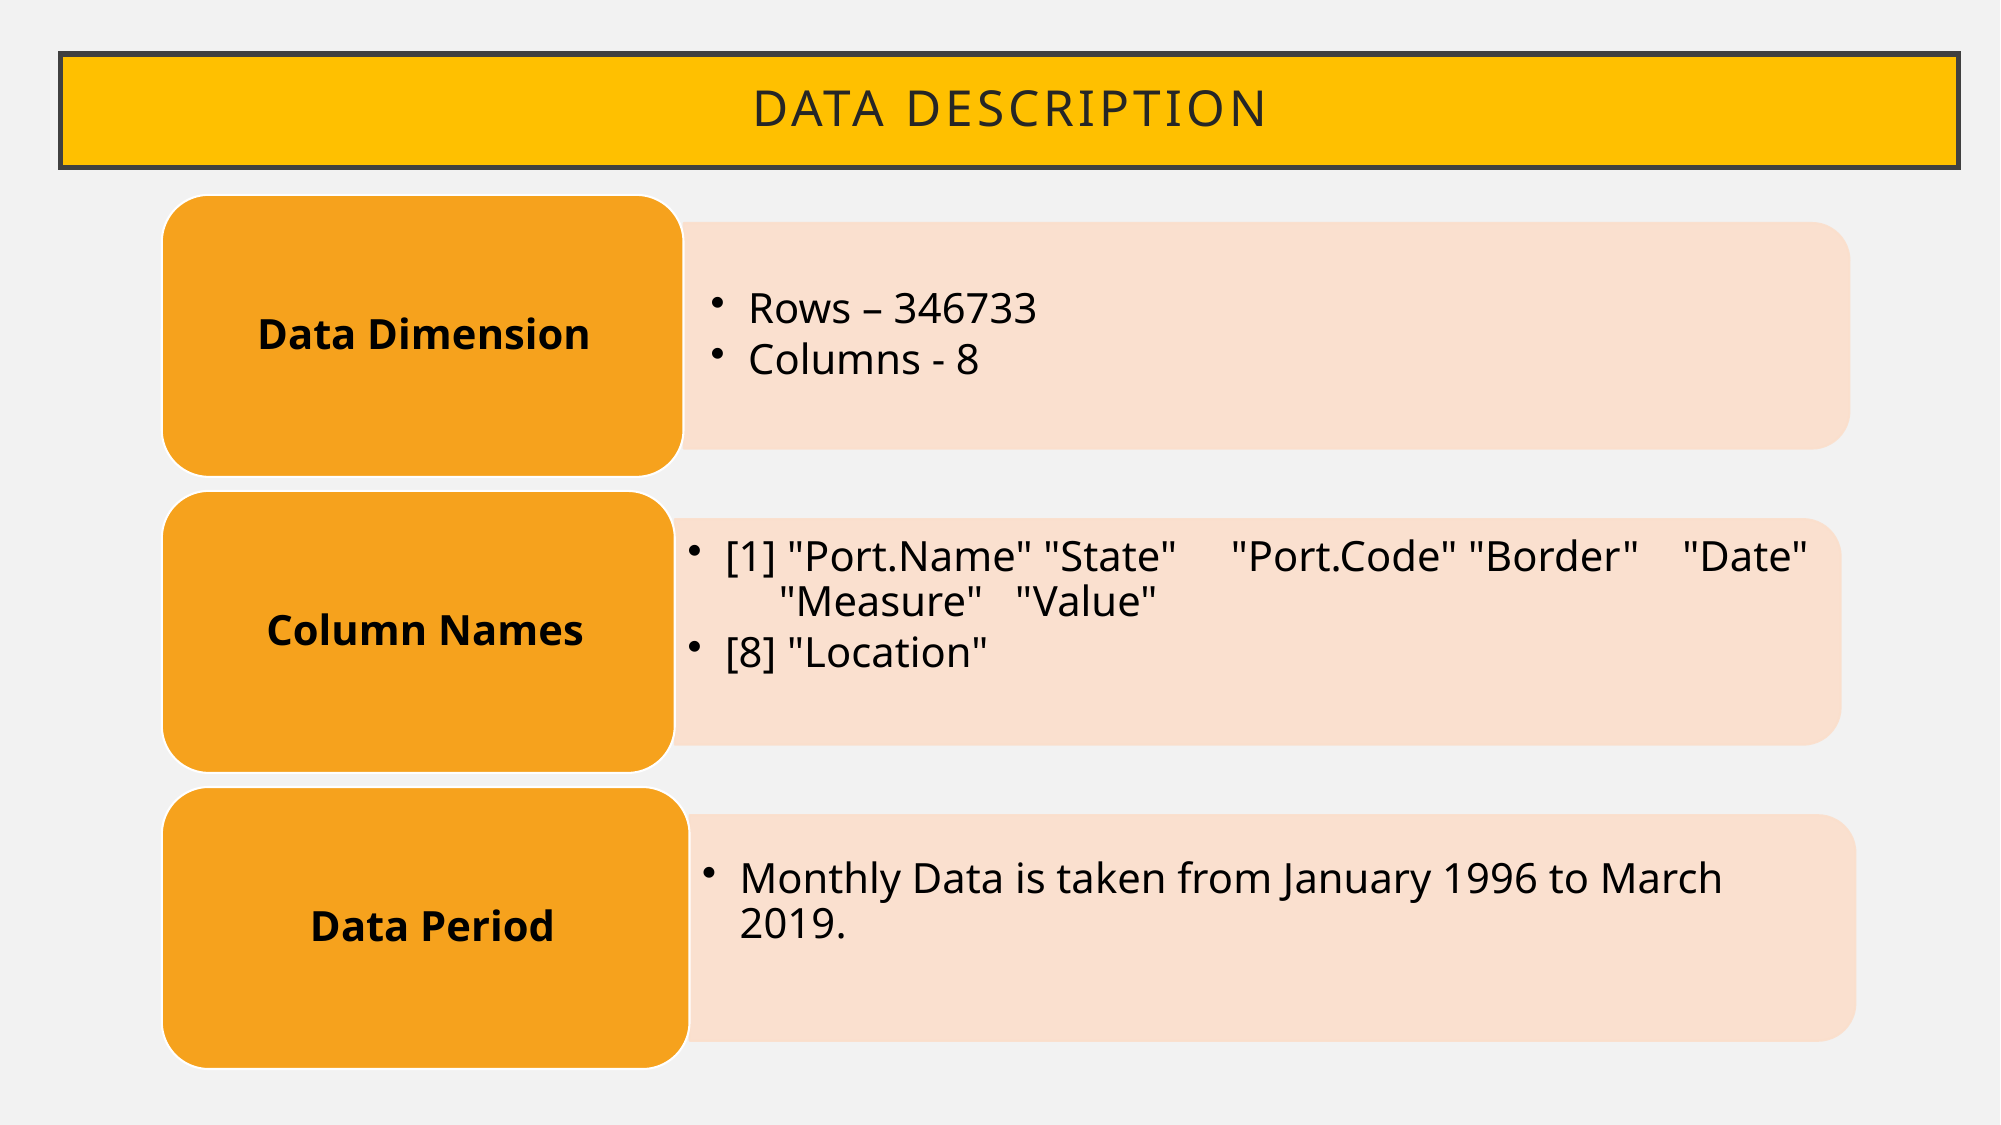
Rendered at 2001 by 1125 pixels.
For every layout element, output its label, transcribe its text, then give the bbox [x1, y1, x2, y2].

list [97, 194, 1920, 1070]
title DATA DESCRIPTION [58, 51, 1961, 170]
